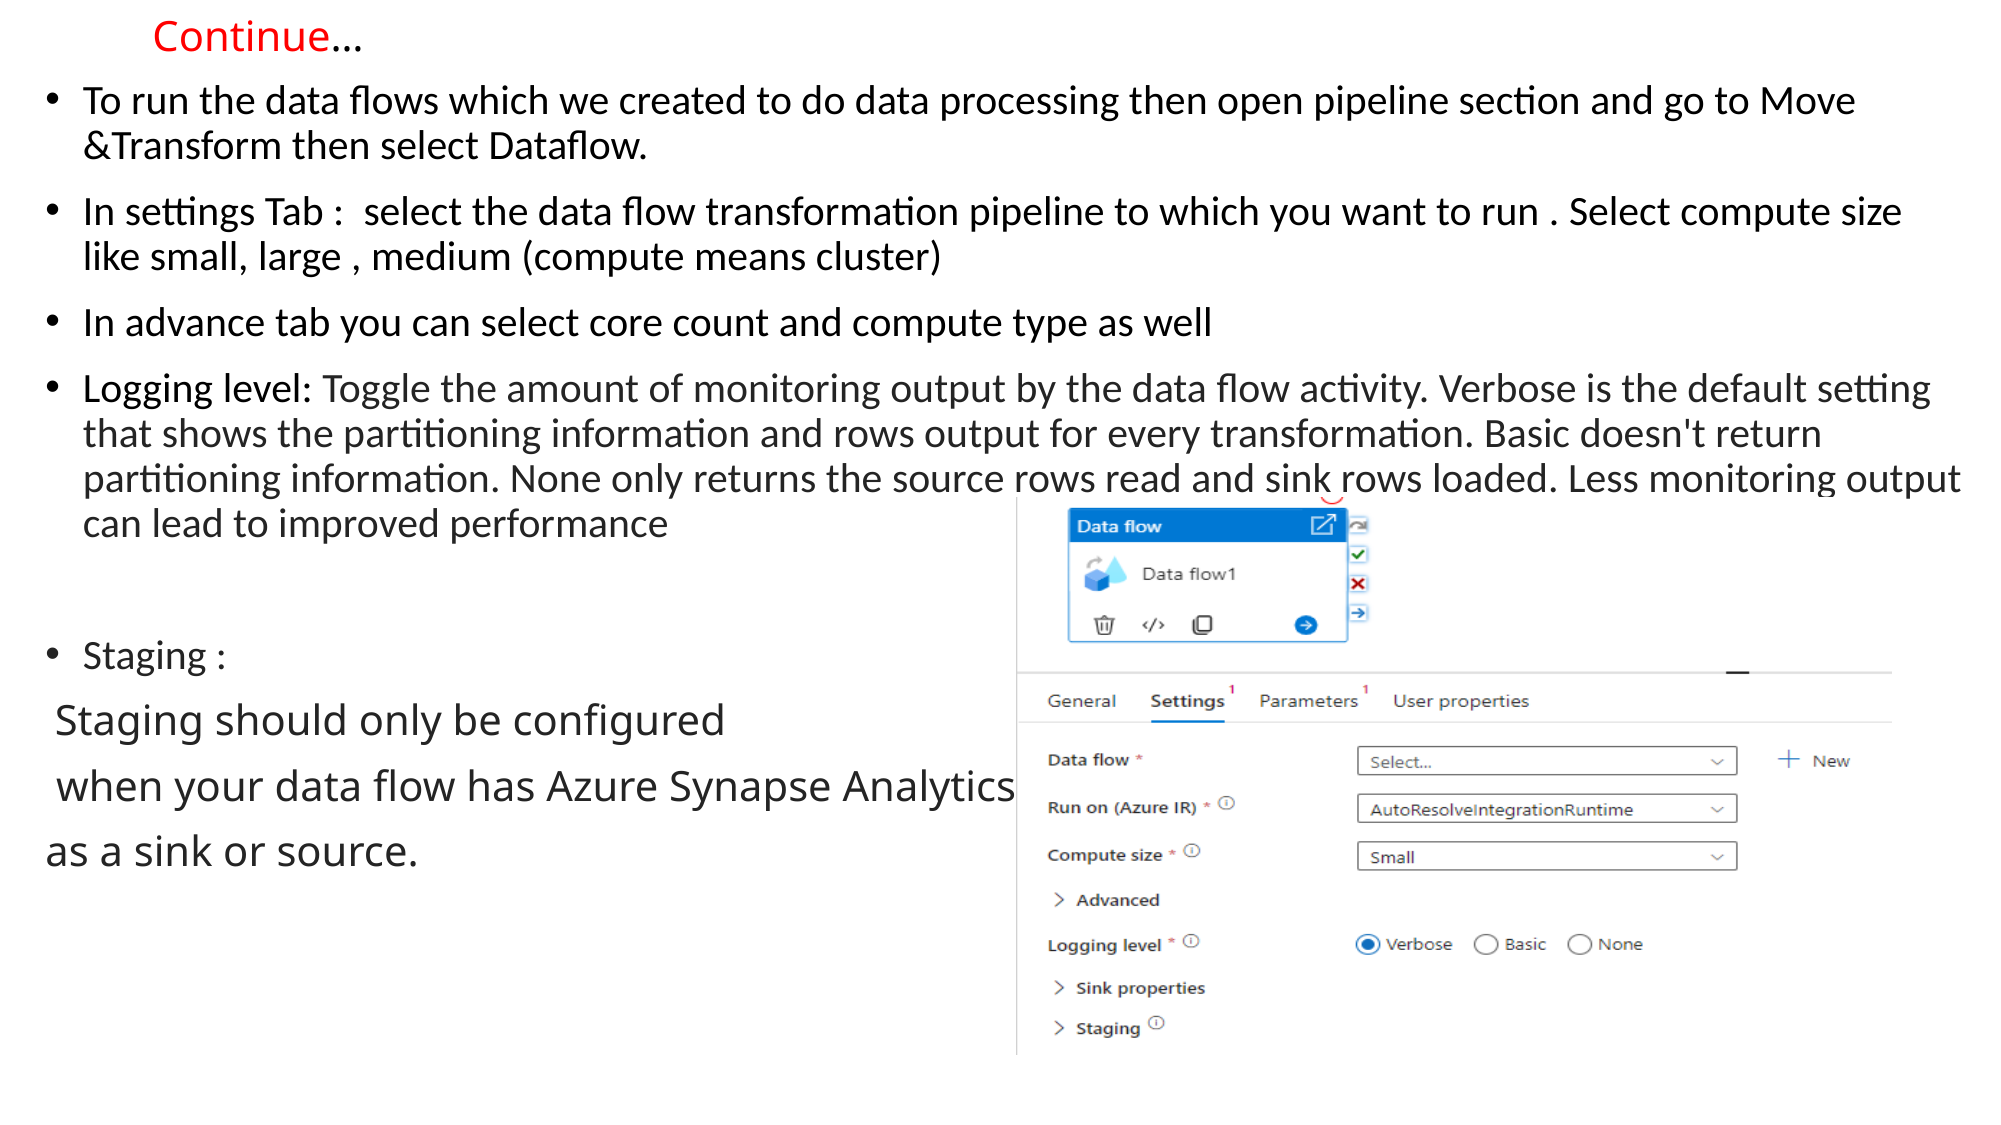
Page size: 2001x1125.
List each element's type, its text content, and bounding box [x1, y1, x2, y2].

picture [1016, 497, 1892, 1055]
list To run the data flows which we created to do data processing then open pipeline section and go to Move &Transform then select Dataflow. In settings Tab : select the data flow transformation pipeline to which you want to run . Select compute size like small, large , medium (compute means cluster) In advance tab you can select core count and compute type as well Logging level: Toggle the amount of monitoring output by the data flow activity. Verbose is the default setting that shows the partitioning information and rows output for every transformation. Basic doesn't return partitioning information. None only returns the source rows read and sink rows loaded. Less monitoring output can lead to improved performance Staging : Staging should only be configured when your data flow has Azure Synapse Analytics as a sink or source. [30, 70, 1979, 1125]
title Continue… [137, 6, 1863, 70]
